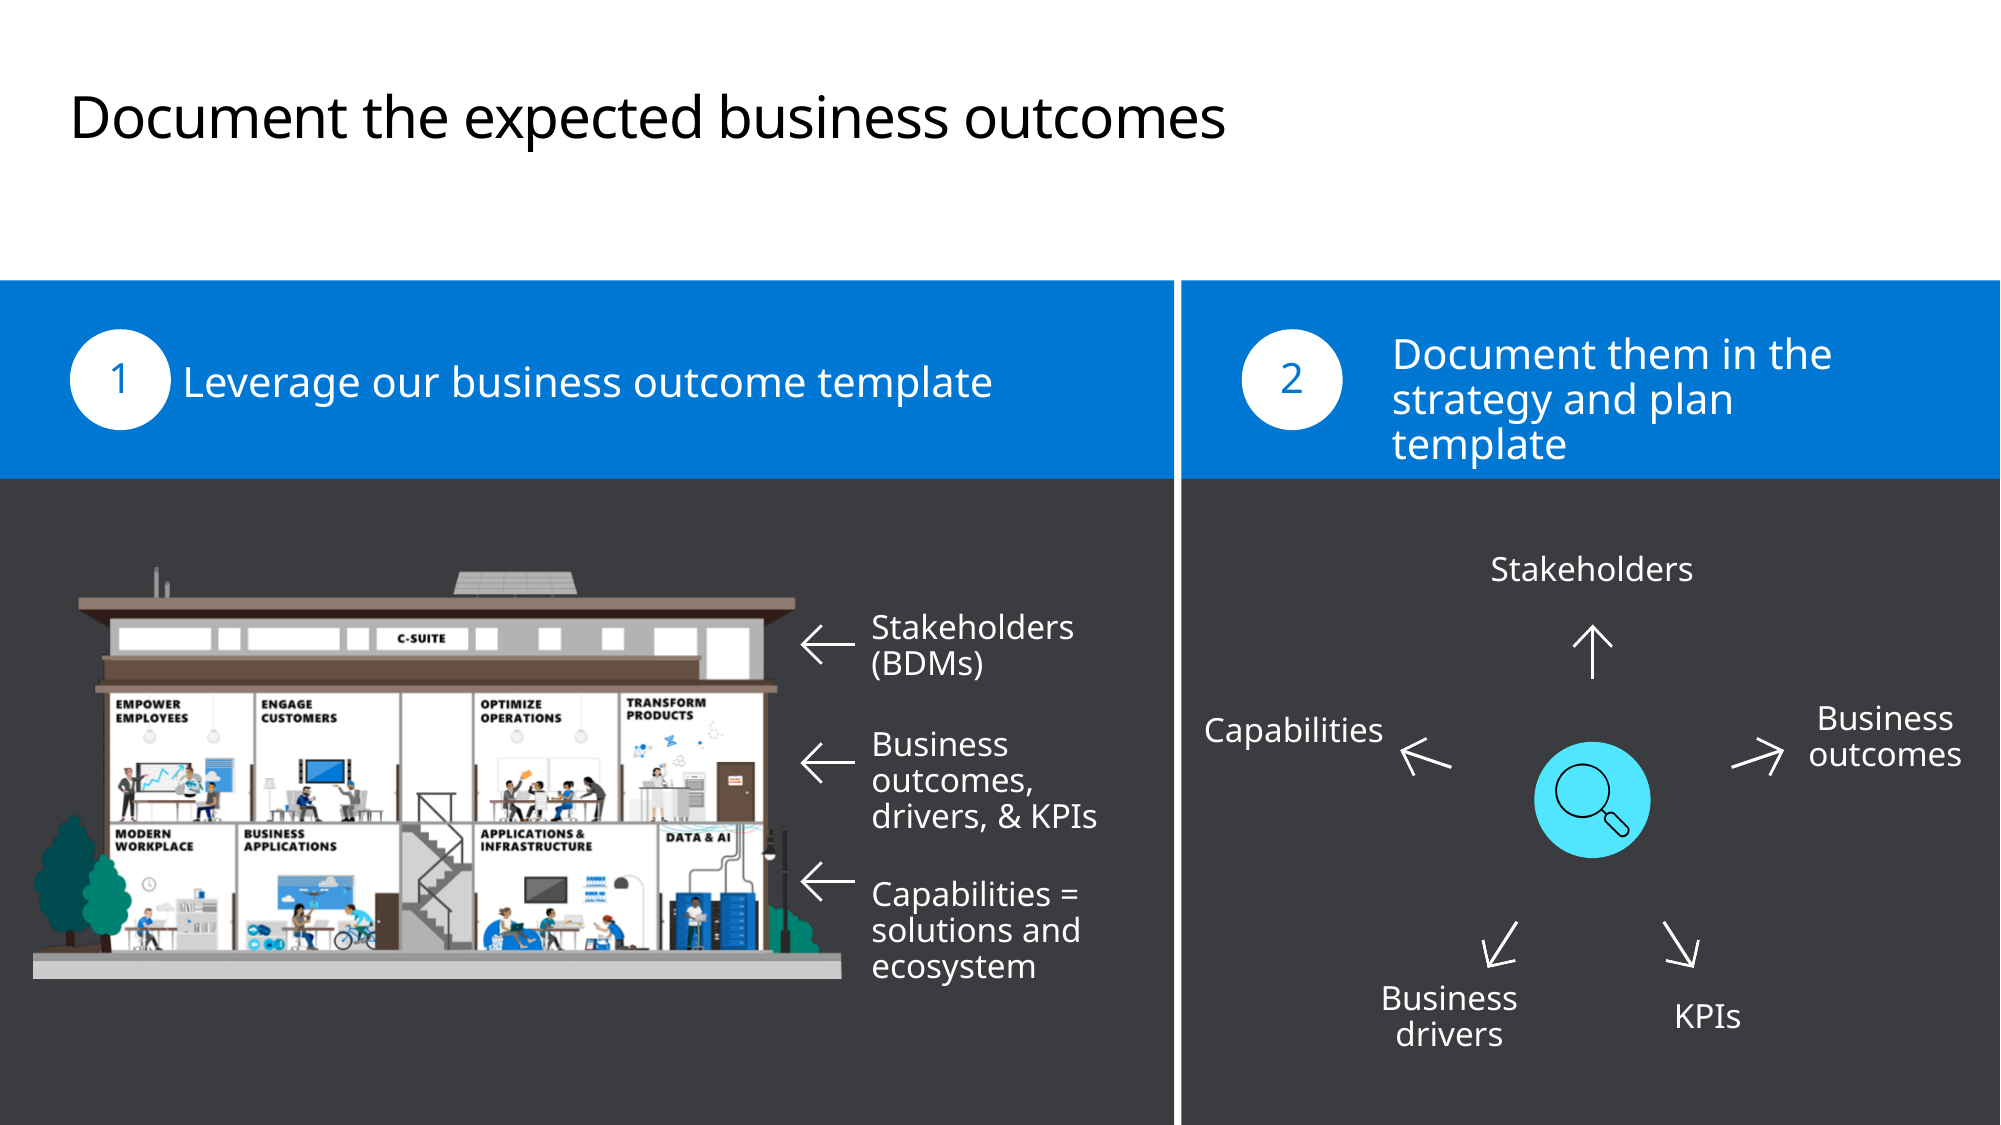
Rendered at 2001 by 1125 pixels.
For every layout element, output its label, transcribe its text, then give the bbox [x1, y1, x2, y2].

text_box KPIs [1586, 981, 1844, 1054]
text_box [0, 478, 1175, 1125]
text_box Stakeholders (BDMs) [843, 586, 1113, 704]
text_box [1181, 478, 2000, 696]
text_box Business outcomes [1786, 678, 2000, 798]
text_box 1 [69, 328, 152, 431]
picture [1674, 973, 1684, 978]
text_box Stakeholders [1456, 535, 1729, 607]
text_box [799, 742, 856, 784]
text_box Capabilities = solutions and ecosystem [841, 854, 1144, 1010]
text_box Capabilities [1173, 696, 1397, 769]
text_box Document them in the strategy and plan template [1361, 309, 1941, 493]
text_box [799, 623, 856, 665]
text_box [0, 280, 1175, 478]
picture [32, 566, 843, 979]
text_box [1181, 769, 2000, 1125]
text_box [1397, 624, 1786, 973]
text_box Business outcomes, drivers, & KPIs [843, 704, 1144, 854]
text_box [1181, 280, 2000, 478]
text_box 2 [1240, 328, 1344, 431]
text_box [799, 861, 856, 903]
title Document the expected business outcomes [70, 73, 1925, 208]
text_box Business drivers [1313, 957, 1586, 1078]
text_box Leverage our business outcome template [152, 332, 1024, 432]
